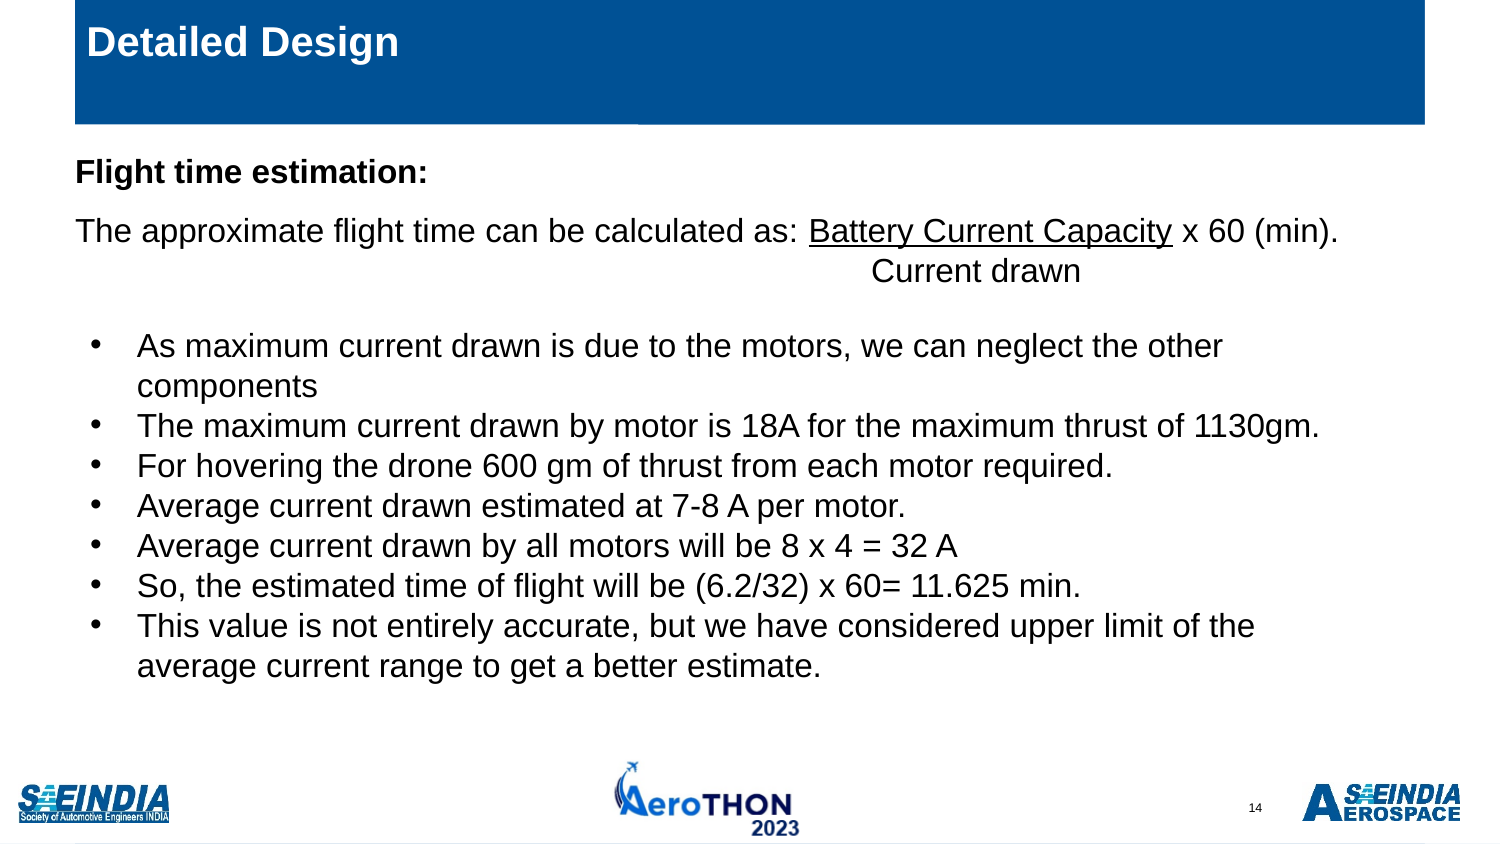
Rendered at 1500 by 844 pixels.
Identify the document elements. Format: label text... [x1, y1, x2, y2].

picture [18, 782, 169, 823]
title Detailed Design [75, 15, 1425, 98]
list The approximate flight time can be calculated as: Battery Current Capacity x 60 (min). Current drawn [75, 209, 1424, 296]
slide_number 14 [912, 793, 1263, 816]
picture [1302, 782, 1460, 821]
list Flight time estimation: [75, 150, 510, 189]
text_box As maximum current drawn is due to the motors, we can neglect the other components The maximum current drawn by motor is 18A for the maximum thrust of 1130gm. For hovering the drone 600 gm of thrust from each motor required. Average current drawn estimated at 7-8 A per motor. Average current drawn by all motors will be 8 x 4 = 32 A So, the estimated time of flight will be (6.2/32) x 60= 11.625 min. This value is not entirely accurate, but we have considered upper limit of the average current range to get a better estimate. [75, 316, 1393, 692]
picture [599, 748, 807, 842]
